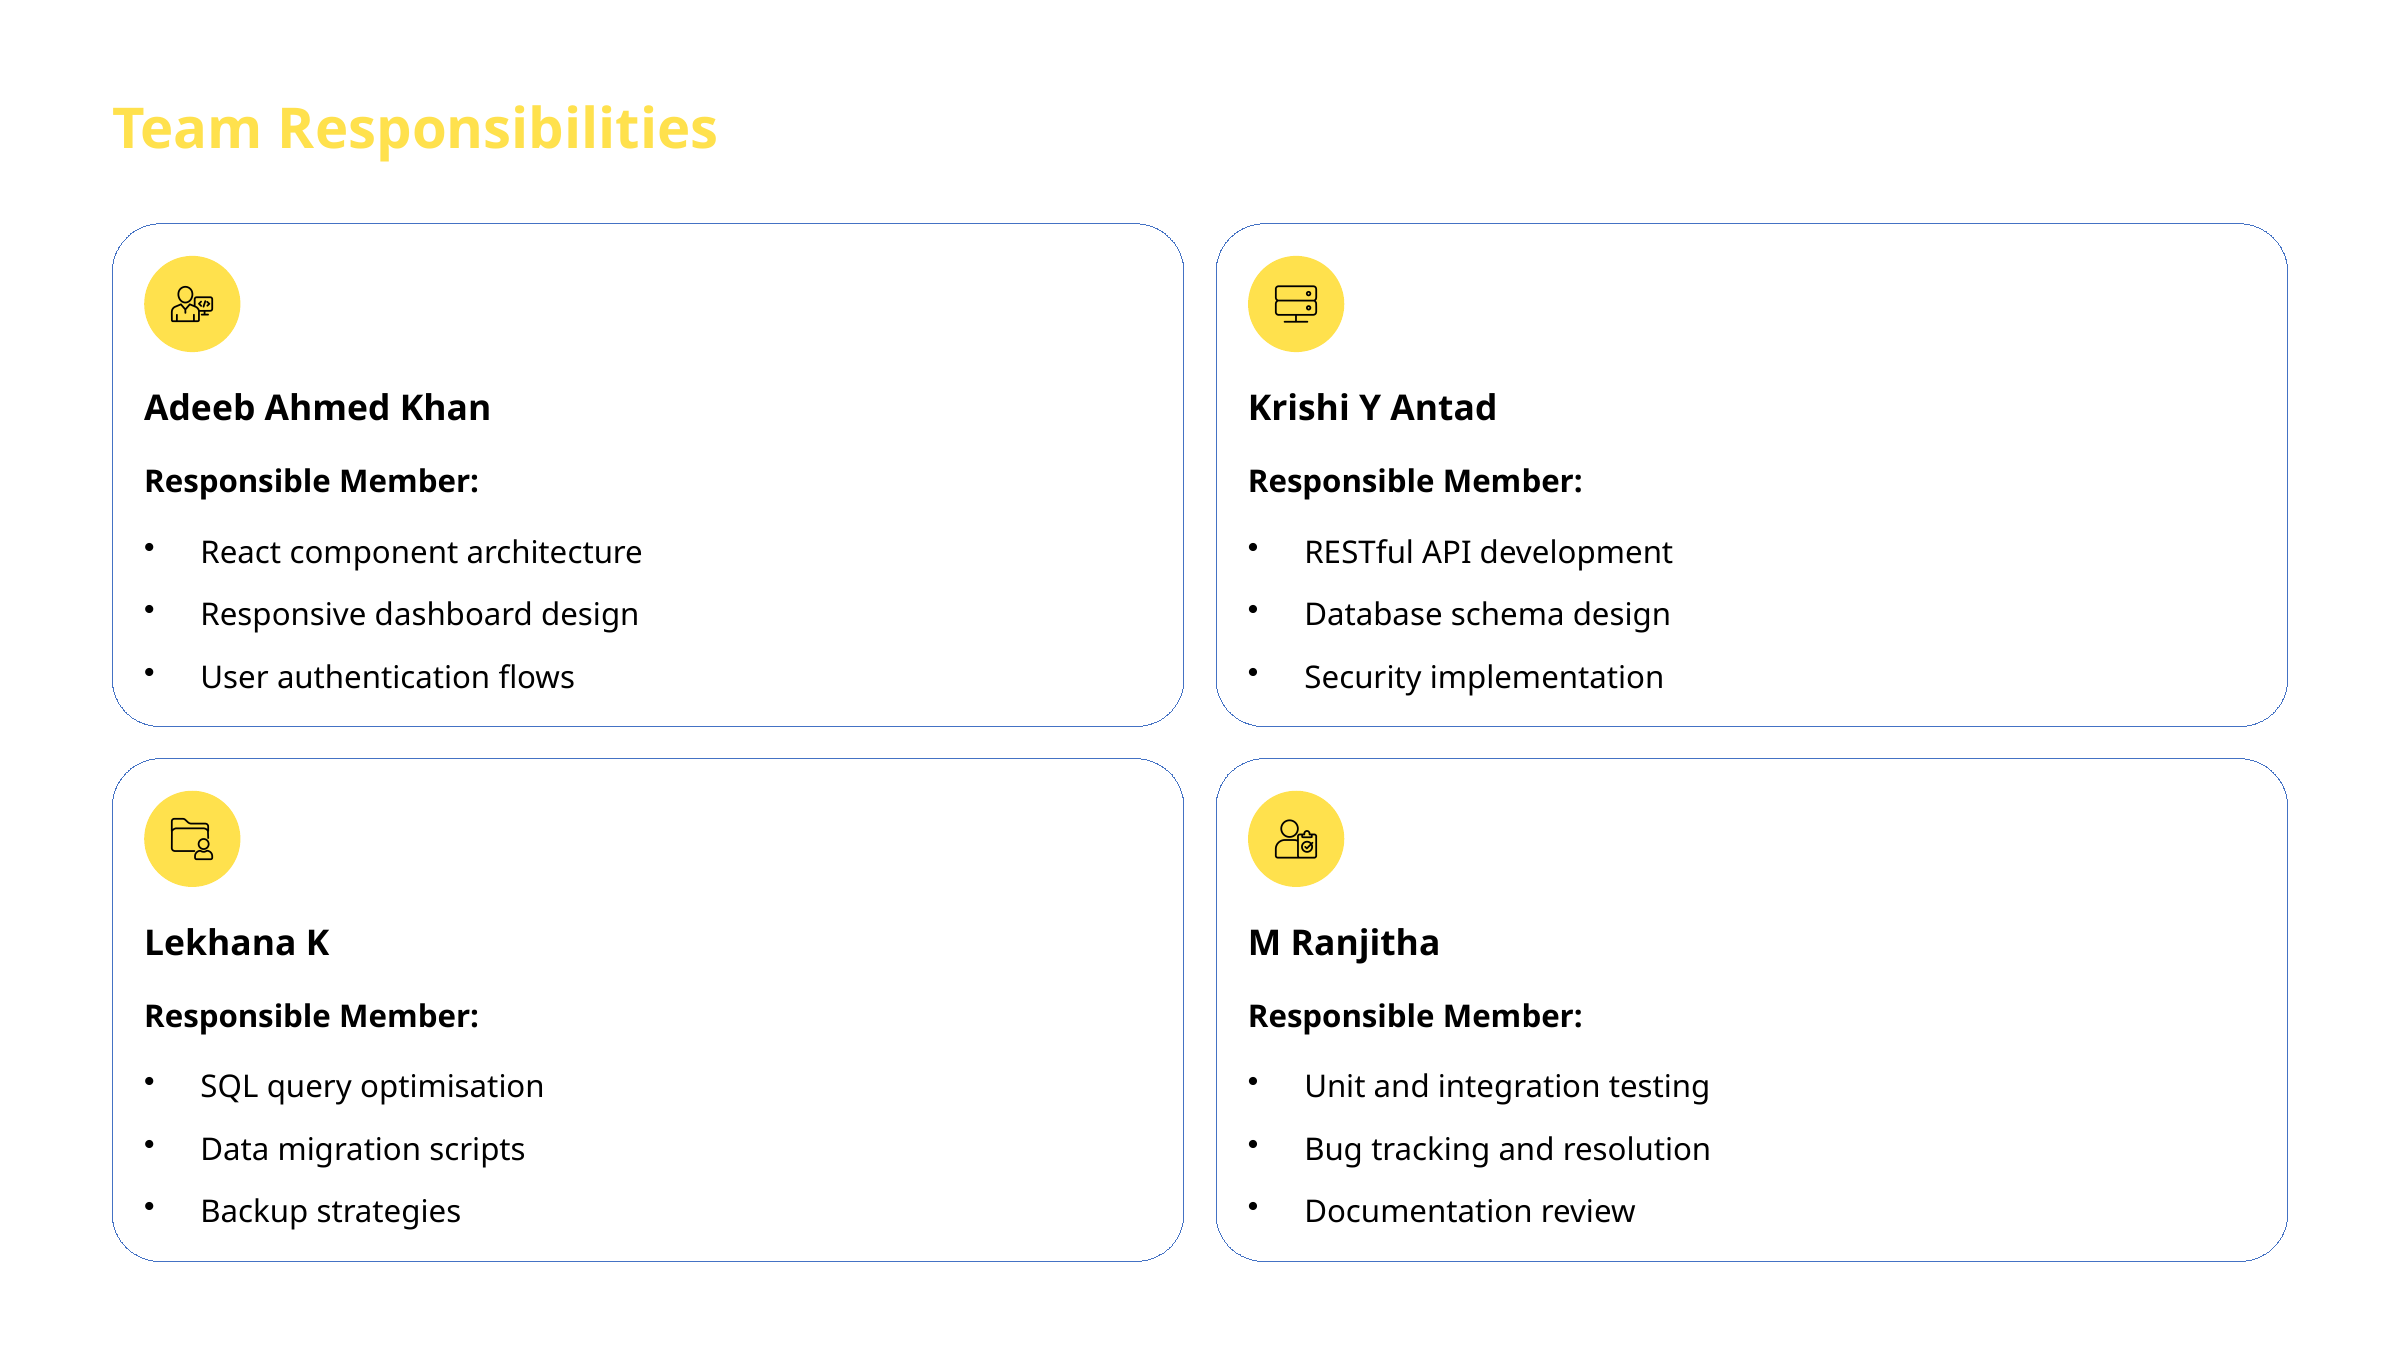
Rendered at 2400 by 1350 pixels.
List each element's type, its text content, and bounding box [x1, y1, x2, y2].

text_box [144, 255, 241, 353]
text_box React component architecture [144, 518, 1152, 570]
text_box Responsible Member: [1248, 982, 2256, 1034]
text_box Backup strategies [144, 1178, 1152, 1230]
text_box RESTful API development [1248, 518, 2256, 570]
text_box Lekhana K [144, 918, 583, 964]
text_box SQL query optimisation [144, 1053, 1152, 1105]
text_box [1248, 790, 1345, 887]
text_box Database schema design [1248, 580, 2256, 633]
text_box Responsible Member: [144, 447, 1152, 500]
text_box [1216, 758, 2288, 1262]
text_box Responsive dashboard design [144, 580, 1152, 633]
picture [170, 817, 214, 861]
text_box [1216, 223, 2288, 727]
text_box Unit and integration testing [1248, 1053, 2256, 1105]
text_box [112, 223, 1184, 727]
text_box User authentication flows [144, 643, 1152, 695]
text_box Adeeb Ahmed Khan [144, 384, 570, 429]
text_box M Ranjitha [1248, 918, 1605, 964]
text_box Team Responsibilities [112, 88, 750, 160]
text_box Bug tracking and resolution [1248, 1115, 2256, 1167]
text_box Responsible Member: [1248, 447, 2256, 500]
text_box [1248, 255, 1345, 353]
text_box [144, 790, 241, 887]
picture [1274, 817, 1318, 861]
picture [170, 282, 214, 326]
text_box Data migration scripts [144, 1115, 1152, 1167]
text_box Security implementation [1248, 643, 2256, 695]
text_box Responsible Member: [144, 982, 1152, 1034]
text_box Documentation review [1248, 1178, 2256, 1230]
picture [1274, 282, 1318, 326]
text_box Krishi Y Antad [1248, 384, 1663, 429]
text_box [112, 758, 1184, 1262]
